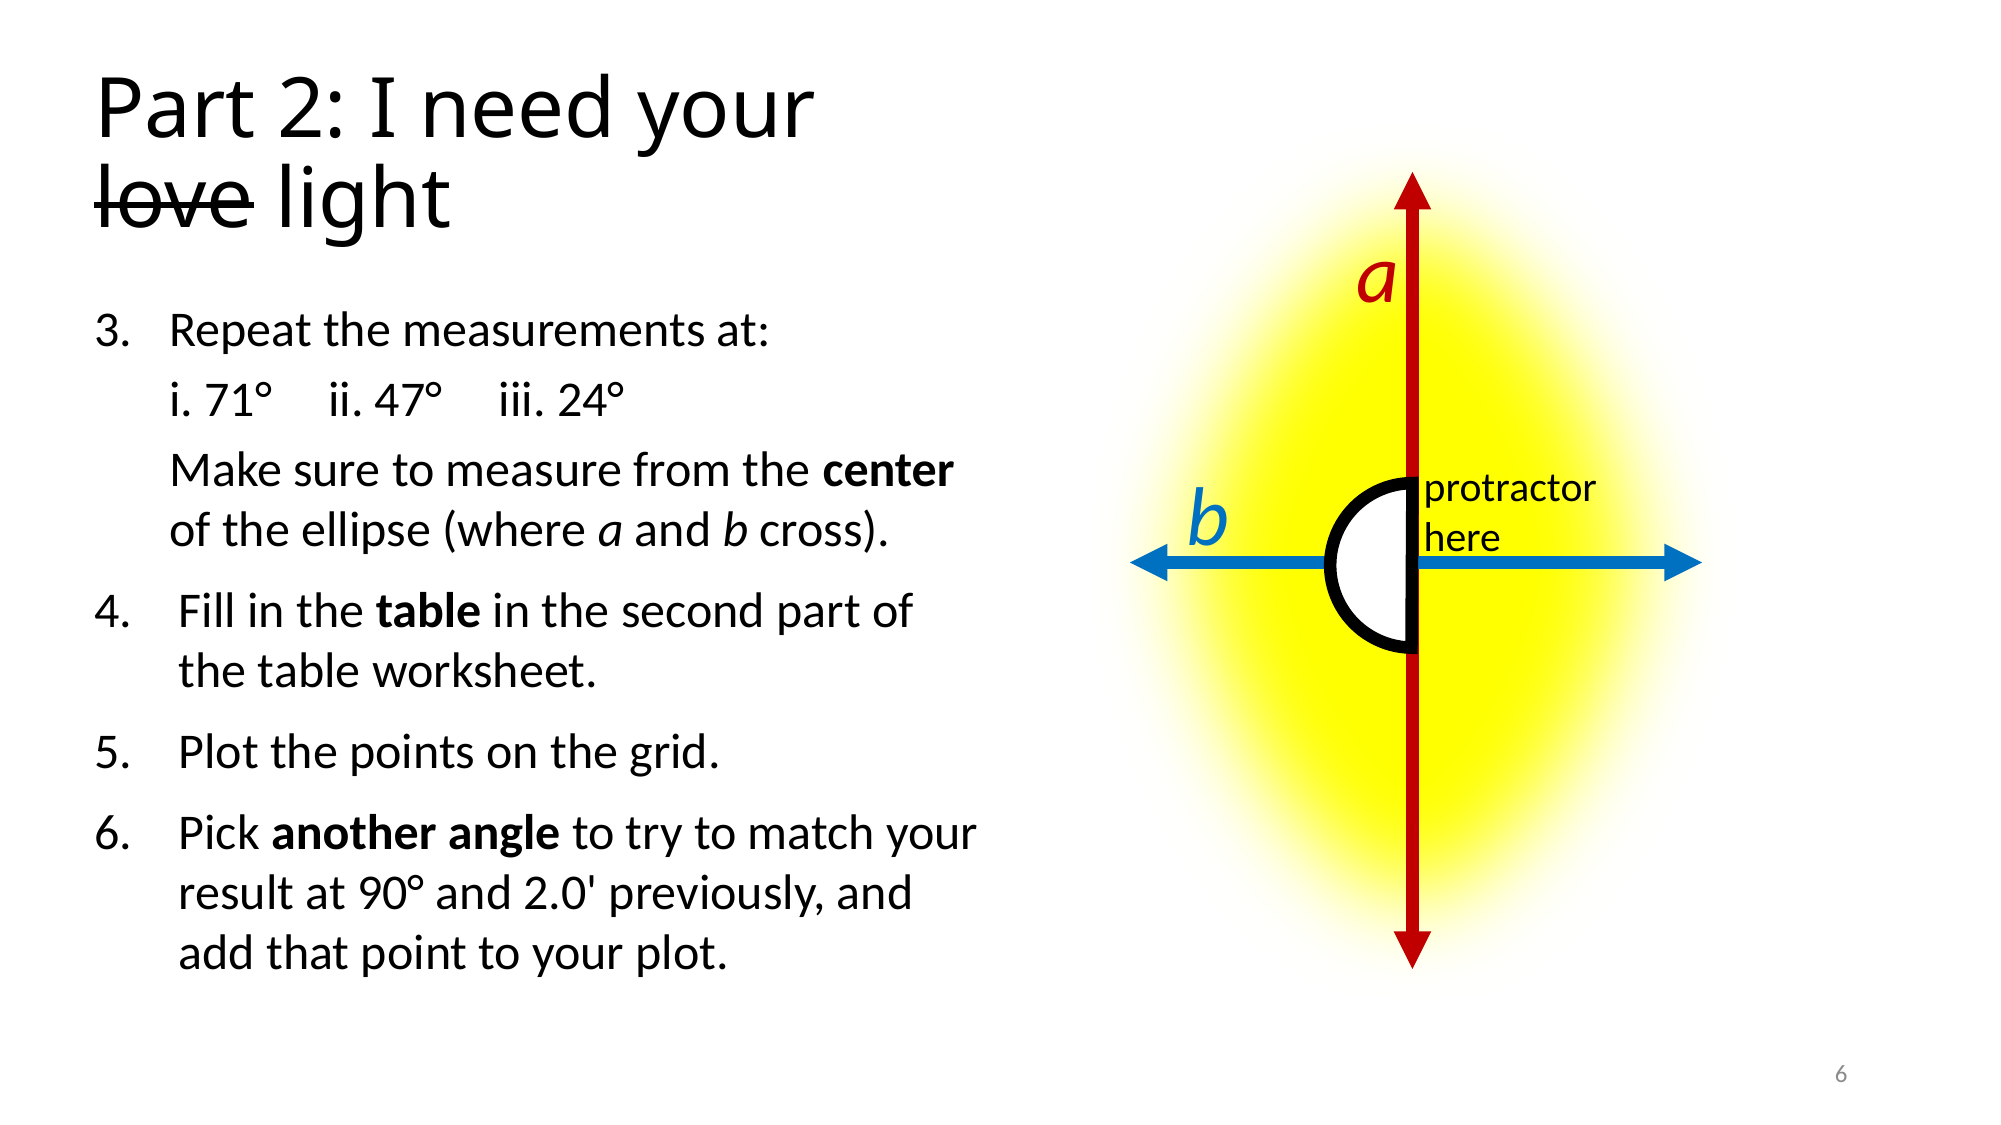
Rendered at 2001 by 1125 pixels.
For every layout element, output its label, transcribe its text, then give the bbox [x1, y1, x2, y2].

list Repeat the measurements at: i. 71° ii. 47° iii. 24° Make sure to measure from the center of the ellipse (where a and b cross). Fill in the table in the second part of the table worksheet. Plot the points on the grid. Pick another angle to try to match your result at 90° and 2.0' previously, and add that point to your plot. [79, 288, 1000, 1103]
slide_number 5 [1412, 1042, 1863, 1103]
title Part 2: I need your love light [79, 22, 1000, 288]
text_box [1079, 93, 1746, 1032]
